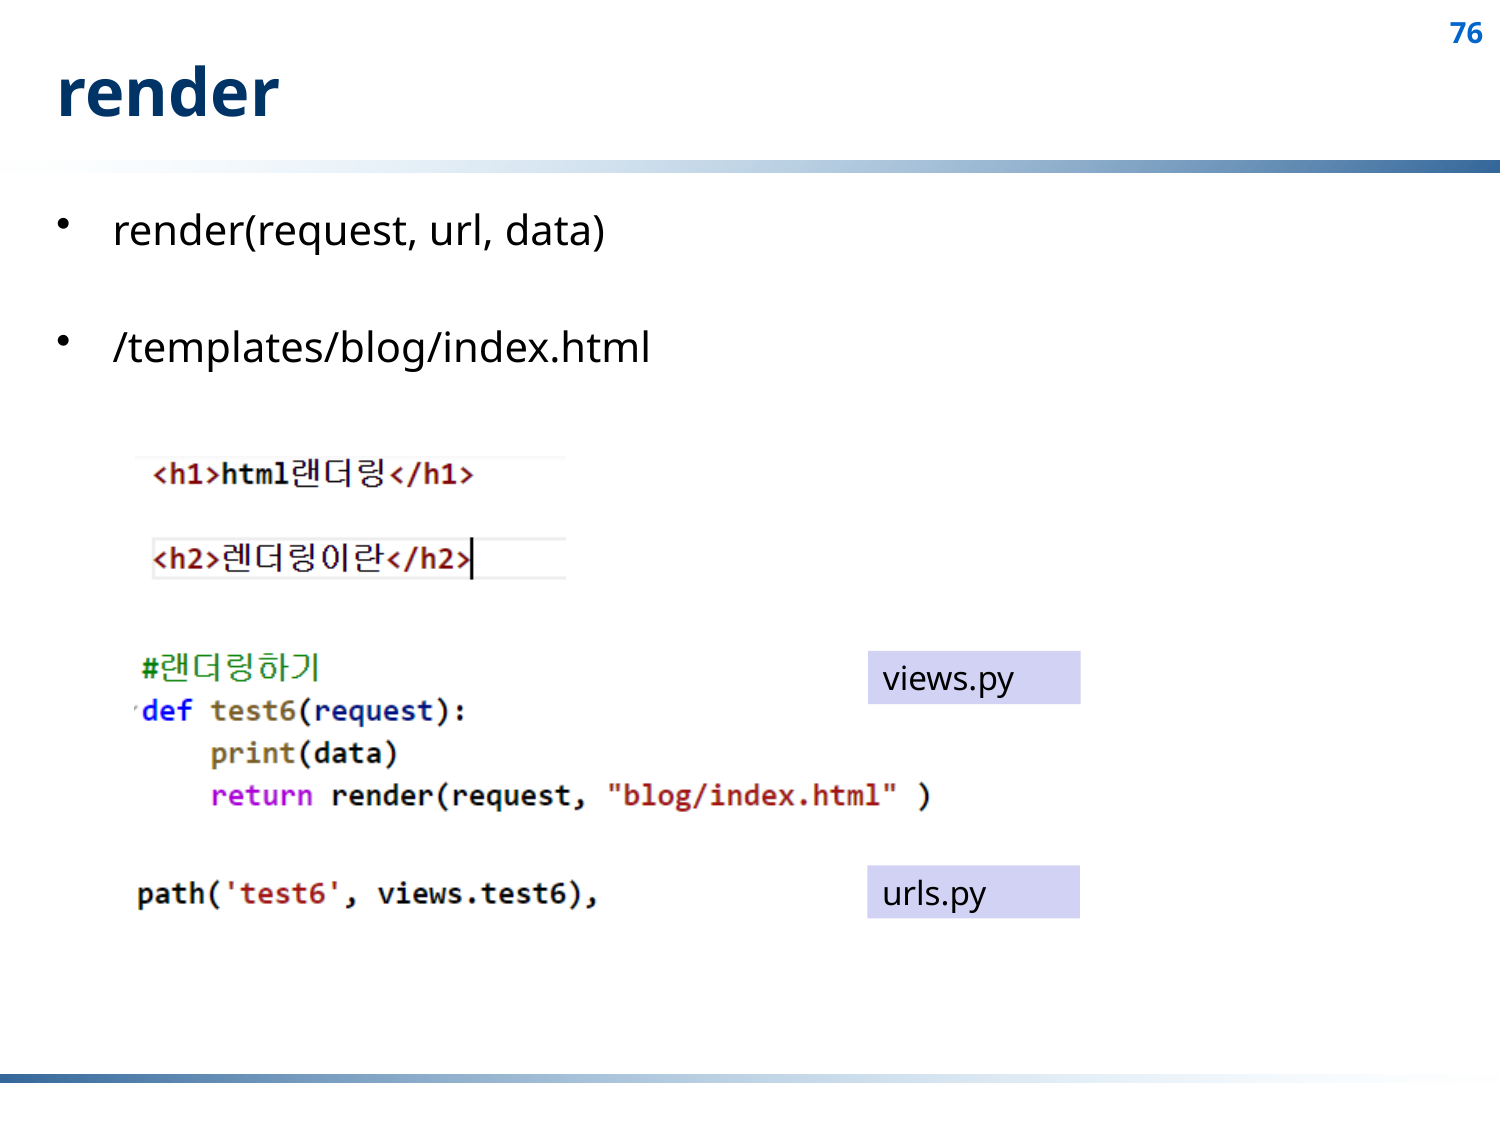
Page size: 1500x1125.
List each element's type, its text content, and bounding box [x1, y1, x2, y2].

text_box views.py [977, 650, 1081, 705]
text_box urls.py [867, 865, 1080, 919]
picture [135, 455, 566, 616]
title render [41, 19, 1424, 161]
list render(request, url, data) /templates/blog/index.html [41, 196, 1459, 1059]
picture [134, 630, 974, 838]
picture [111, 872, 632, 915]
